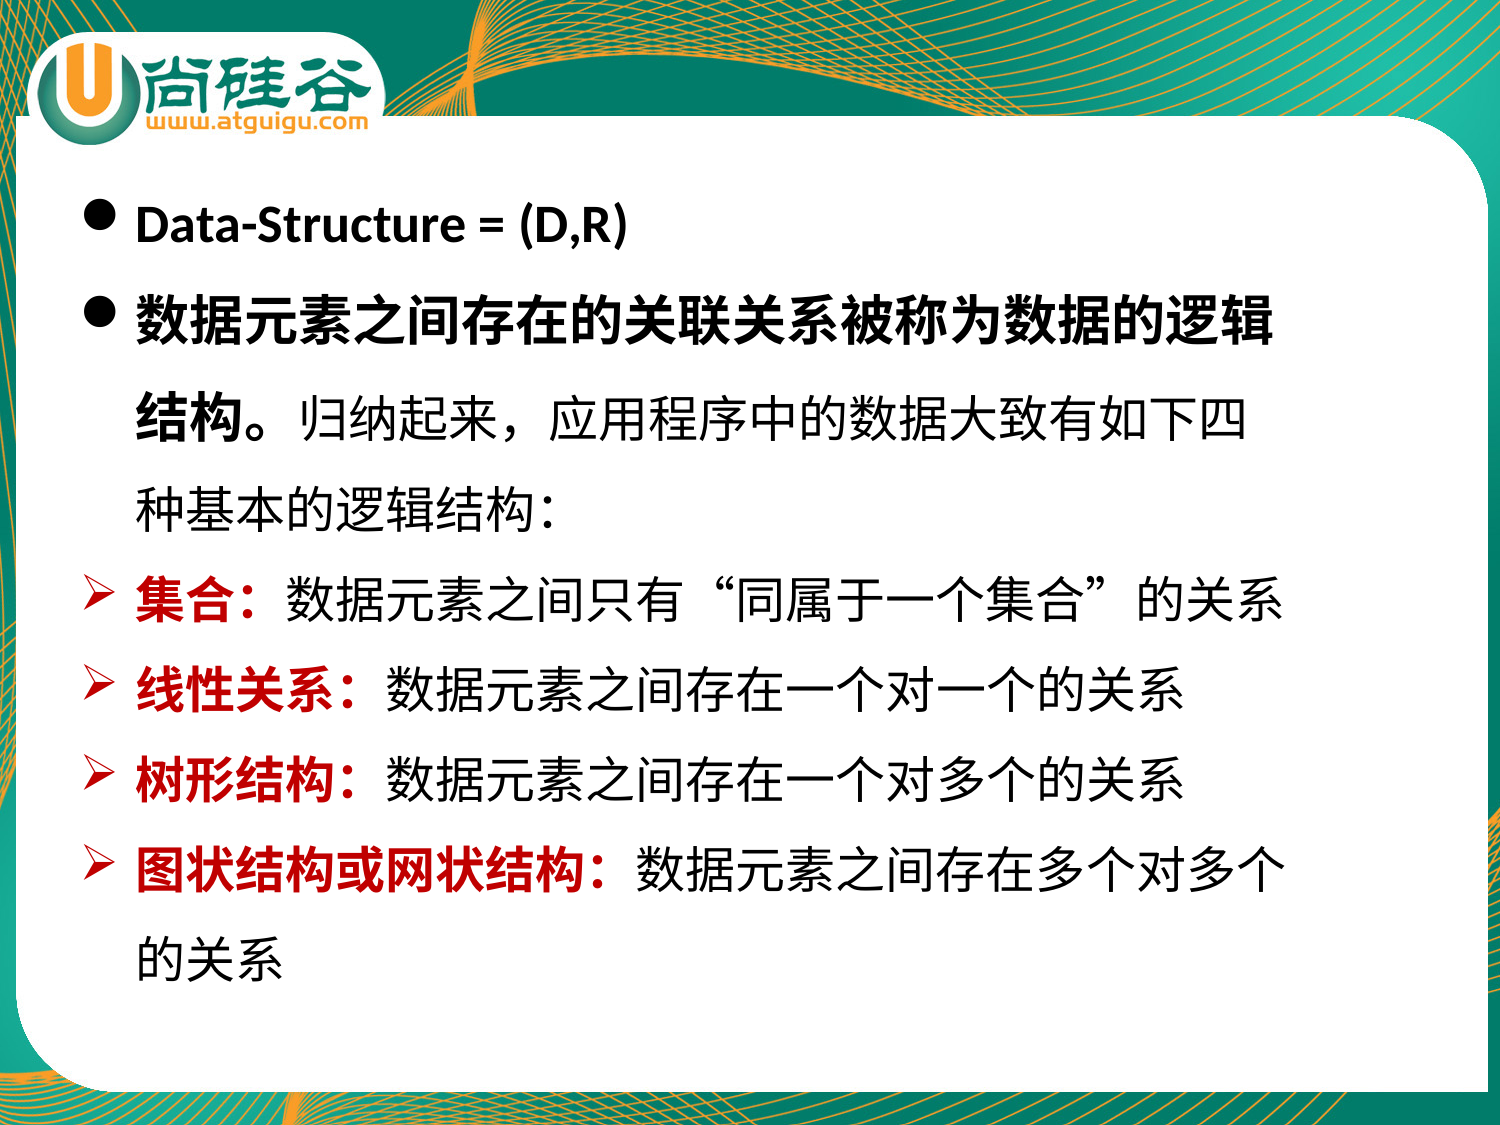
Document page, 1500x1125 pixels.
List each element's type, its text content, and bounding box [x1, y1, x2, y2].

text_box Data-Structure = (D,R) 数据元素之间存在的关联关系被称为数据的逻辑结构。归纳起来，应用程序中的数据大致有如下四种基本的逻辑结构： 集合：数据元素之间只有“同属于一个集合”的关系 线性关系：数据元素之间存在一个对一个的关系 树形结构：数据元素之间存在一个对多个的关系 图状结构或网状结构：数据元素之间存在多个对多个的关系 [64, 148, 1306, 997]
picture [0, 0, 1500, 1125]
